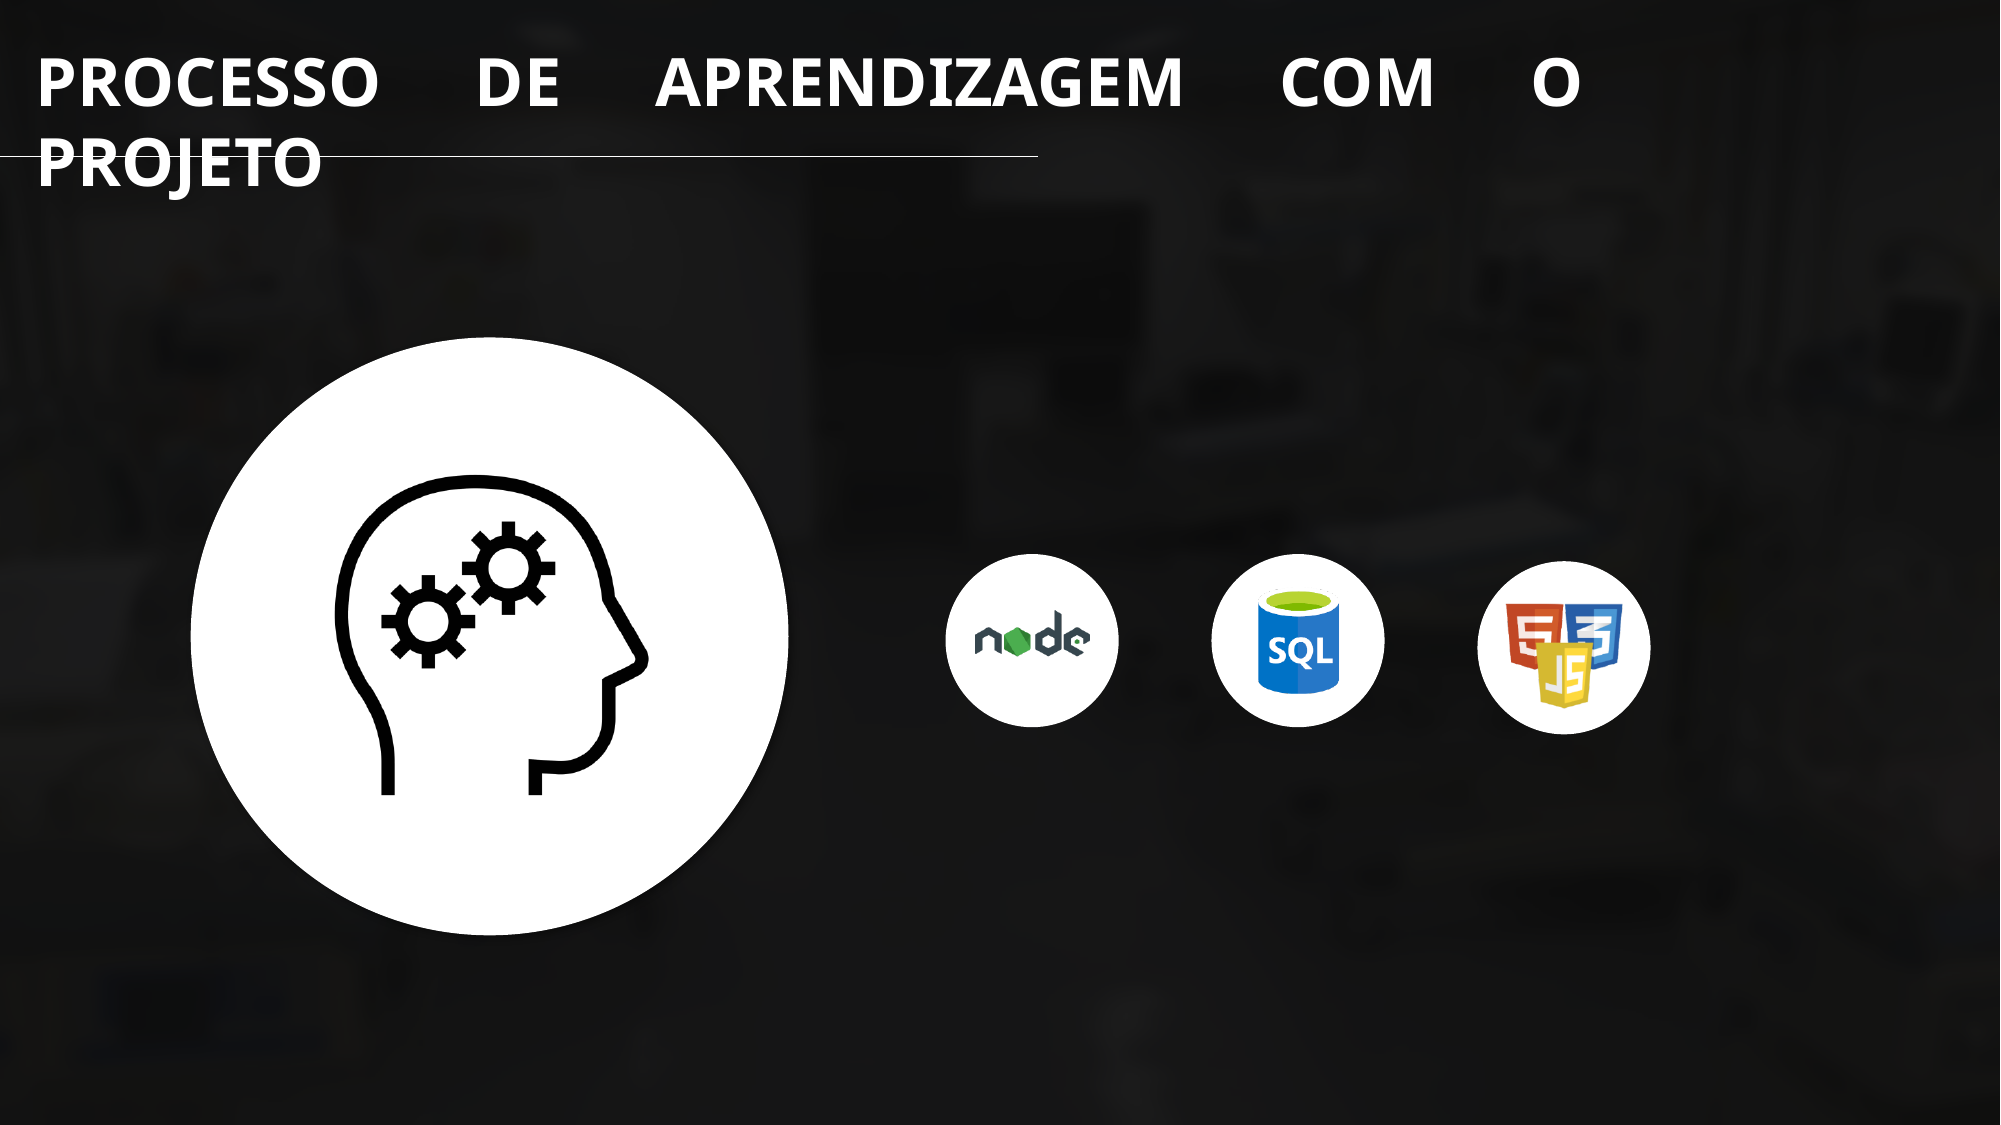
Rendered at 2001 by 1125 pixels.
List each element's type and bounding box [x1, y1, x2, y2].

text_box [0, 0, 2000, 1125]
picture [1505, 603, 1623, 709]
picture [975, 581, 1090, 697]
text_box [1211, 554, 1385, 728]
picture [321, 468, 658, 804]
